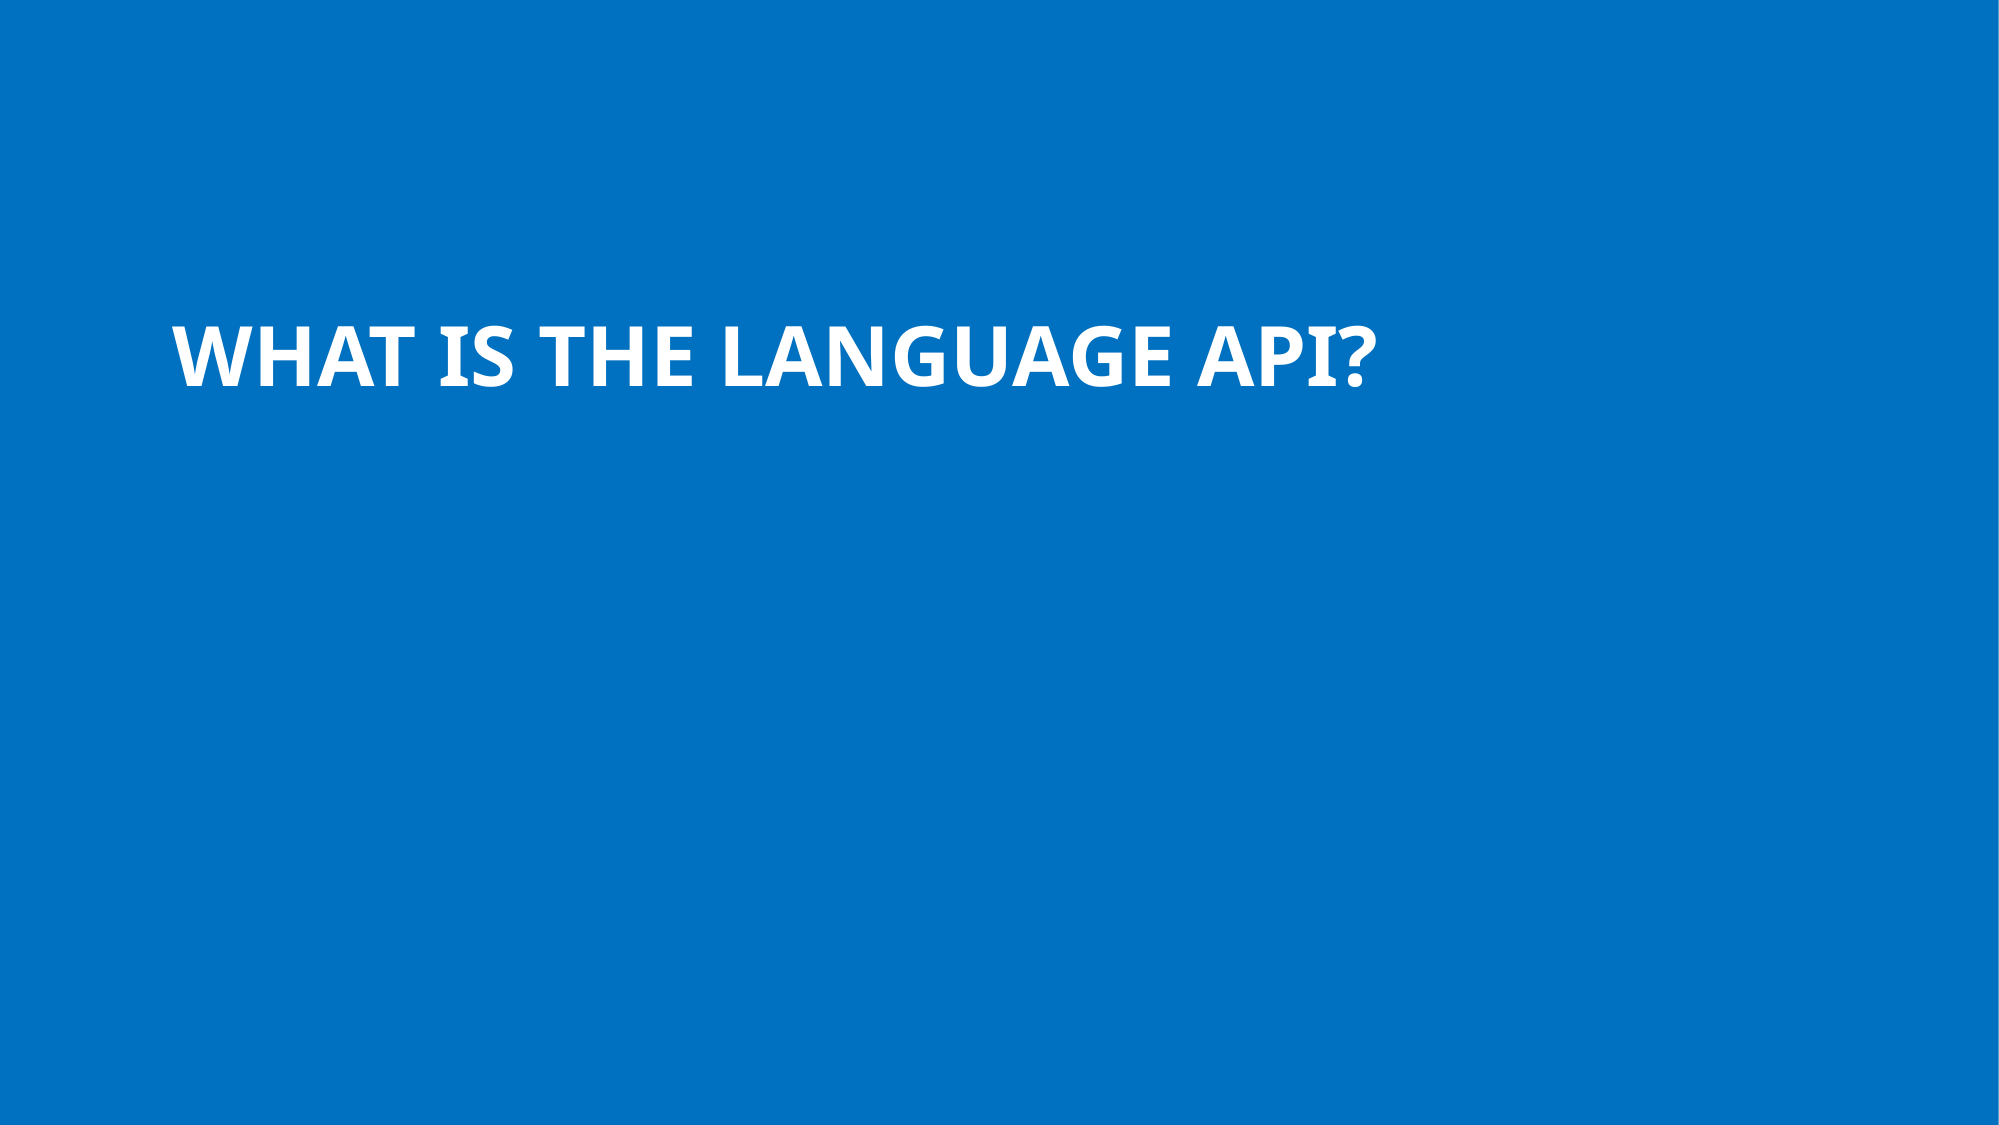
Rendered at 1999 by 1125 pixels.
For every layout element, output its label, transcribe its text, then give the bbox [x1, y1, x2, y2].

title What IS THE LANGUAGE API? [157, 187, 1857, 411]
